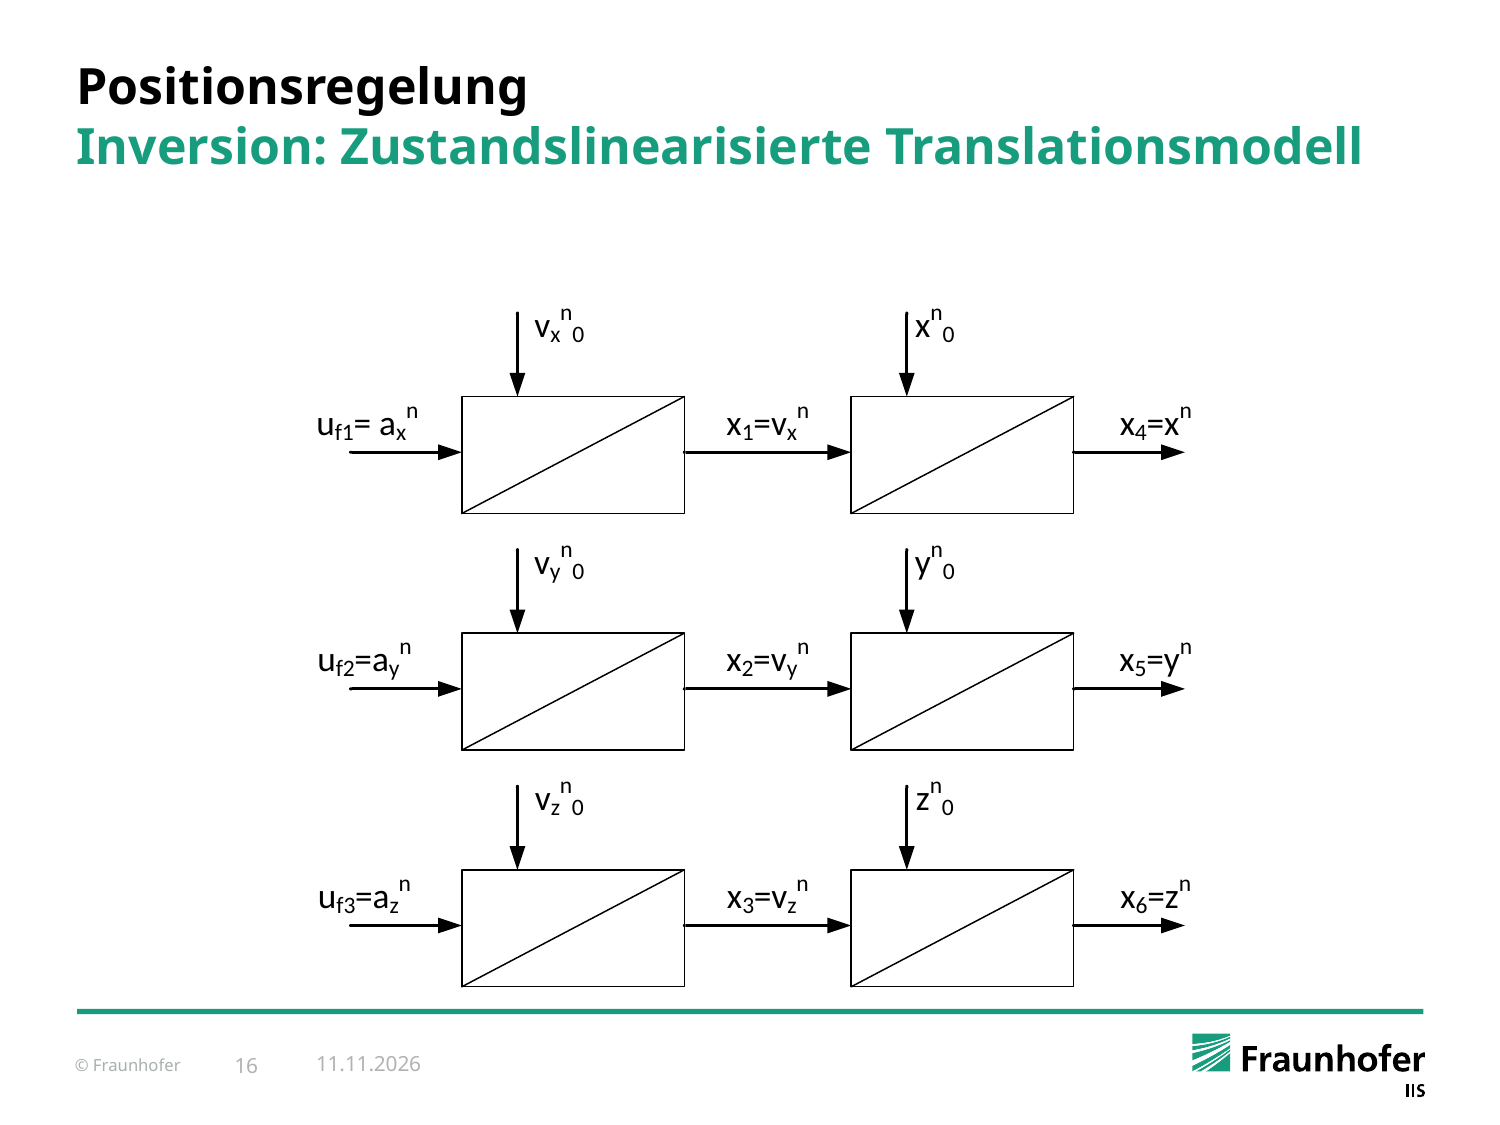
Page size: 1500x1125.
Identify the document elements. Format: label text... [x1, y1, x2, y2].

title Positionsregelung Inversion: Zustandslinearisierte Translationsmodell [76, 54, 1424, 177]
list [296, 290, 1204, 988]
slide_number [301, 1035, 652, 1095]
slide_number 16 [0, 1036, 274, 1097]
